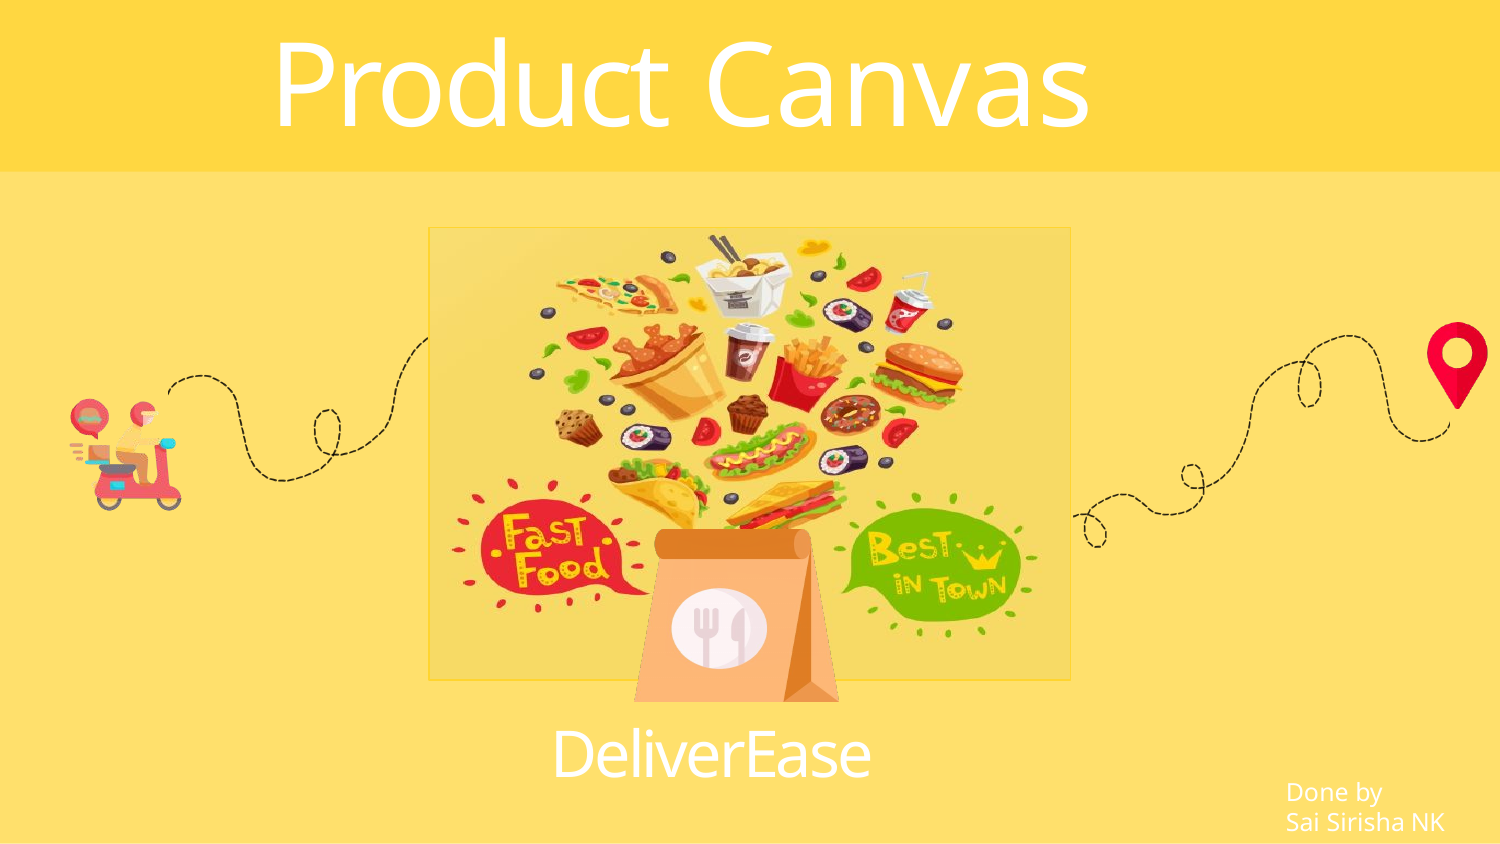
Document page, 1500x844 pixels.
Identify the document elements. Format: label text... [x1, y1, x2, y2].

text_box [0, 0, 1500, 172]
text_box Done by Sai Sirisha NK [1283, 774, 1449, 837]
text_box DeliverEase [548, 711, 940, 791]
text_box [1073, 215, 1500, 629]
picture [634, 529, 839, 702]
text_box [168, 188, 1072, 682]
text_box [0, 172, 1500, 844]
title Product Canvas [51, 7, 1449, 151]
picture [65, 394, 185, 514]
